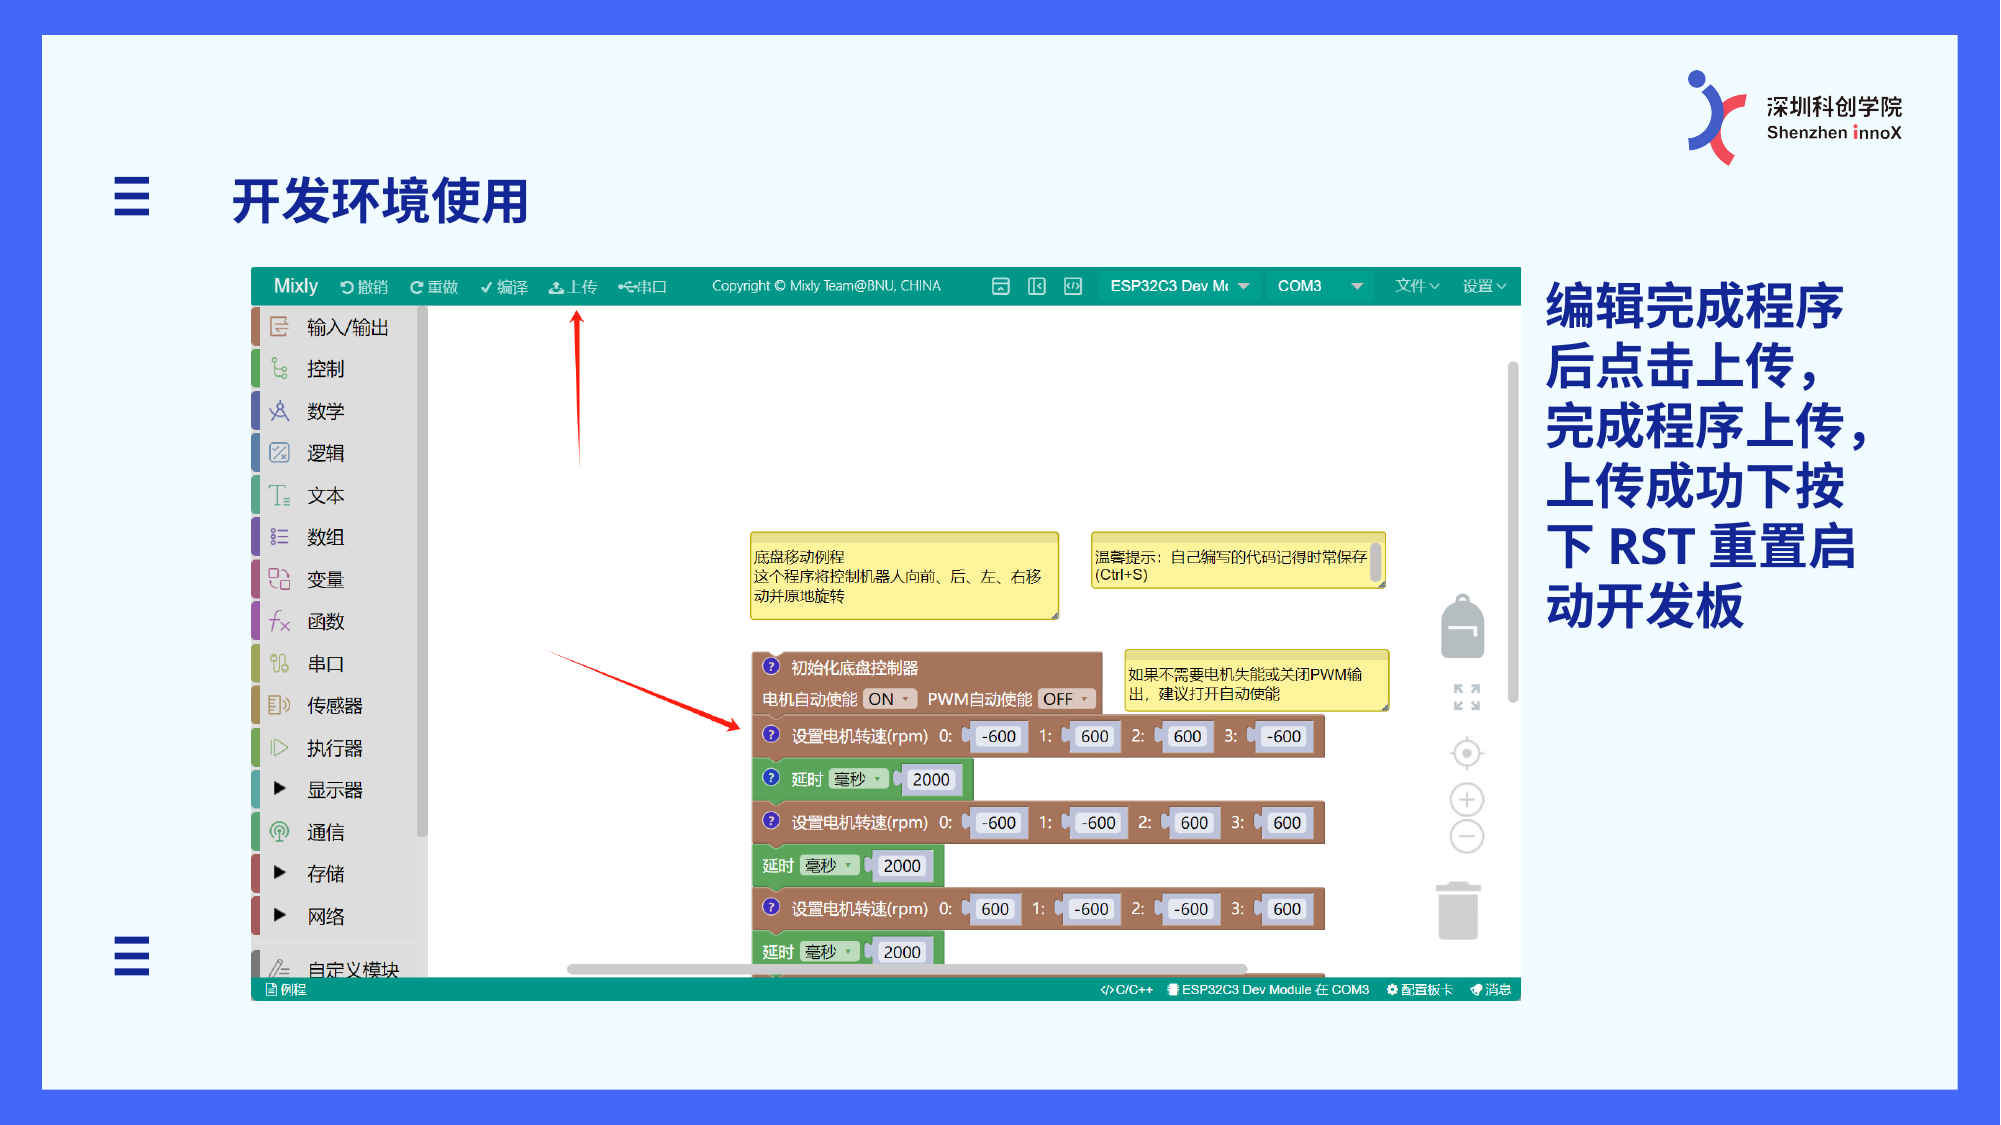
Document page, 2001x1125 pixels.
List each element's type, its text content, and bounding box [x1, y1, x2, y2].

picture [1688, 70, 1902, 166]
text_box 开发环境使用 [217, 161, 1056, 237]
text_box 编辑完成程序后点击上传，完成程序上传，上传成功下按下RST重置启动开发板 [1530, 267, 1902, 971]
picture [251, 266, 1521, 1001]
